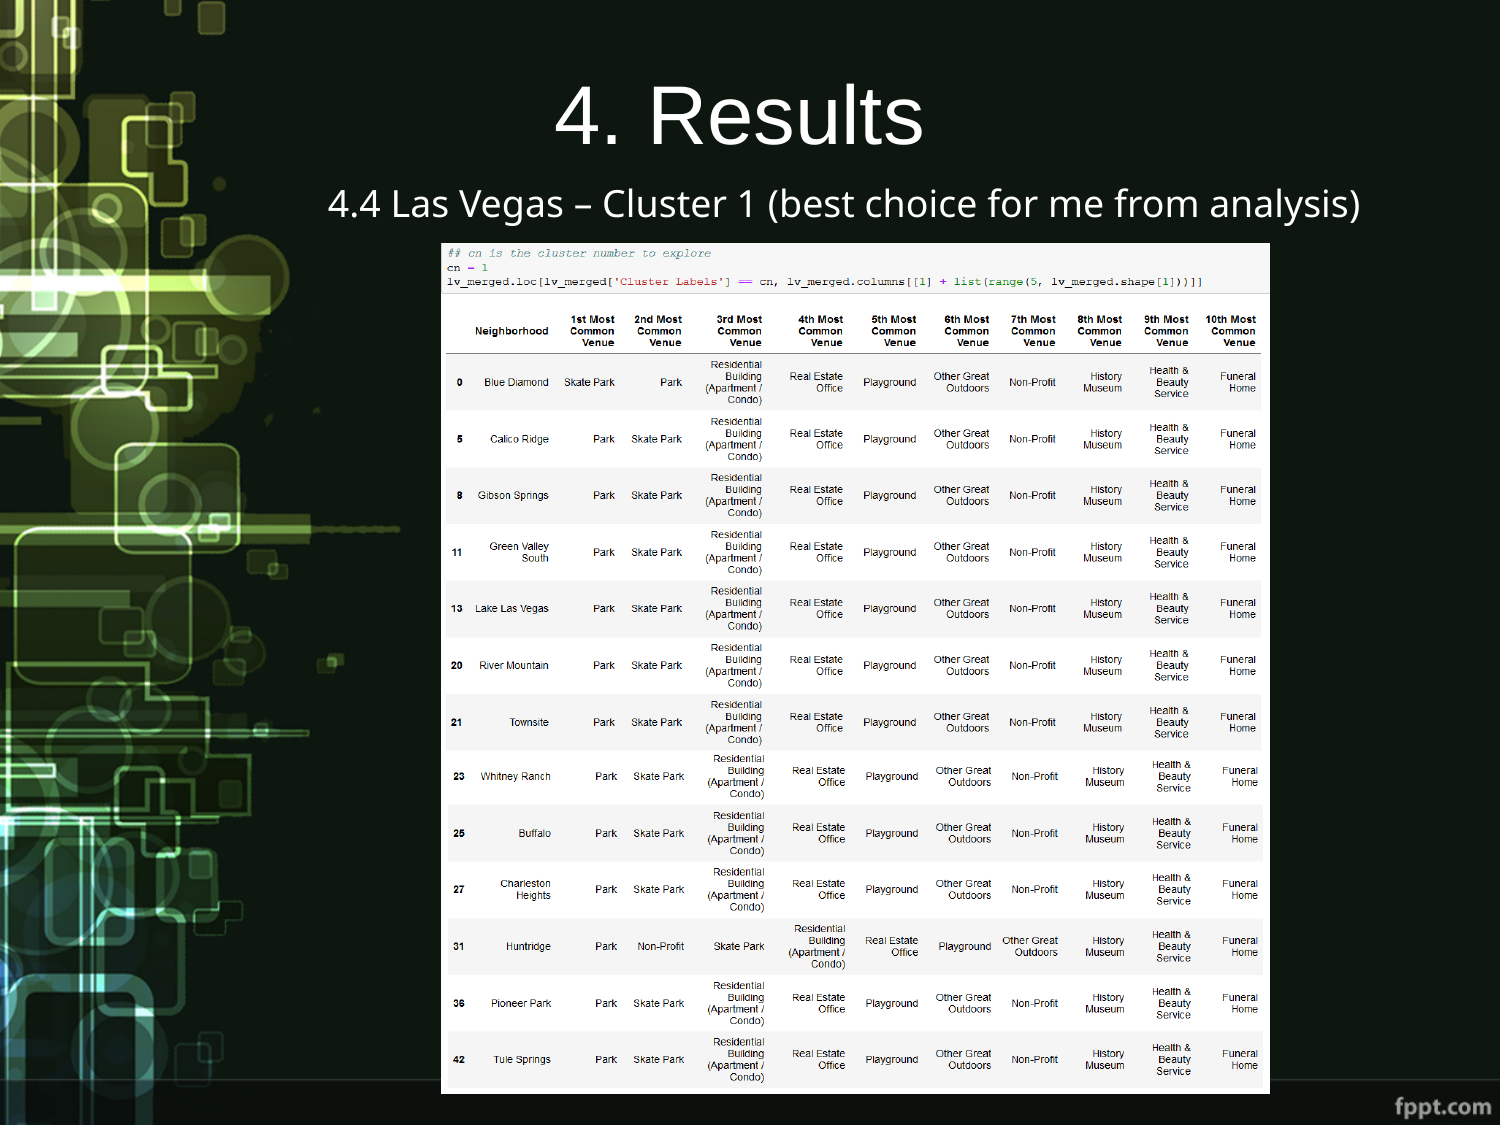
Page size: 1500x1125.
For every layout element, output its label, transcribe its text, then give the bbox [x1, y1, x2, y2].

list 4.4 Las Vegas – Cluster 1 (best choice for me from analysis) [312, 172, 1425, 1035]
title 4. Results [64, 31, 1415, 192]
picture [0, 0, 1500, 1125]
